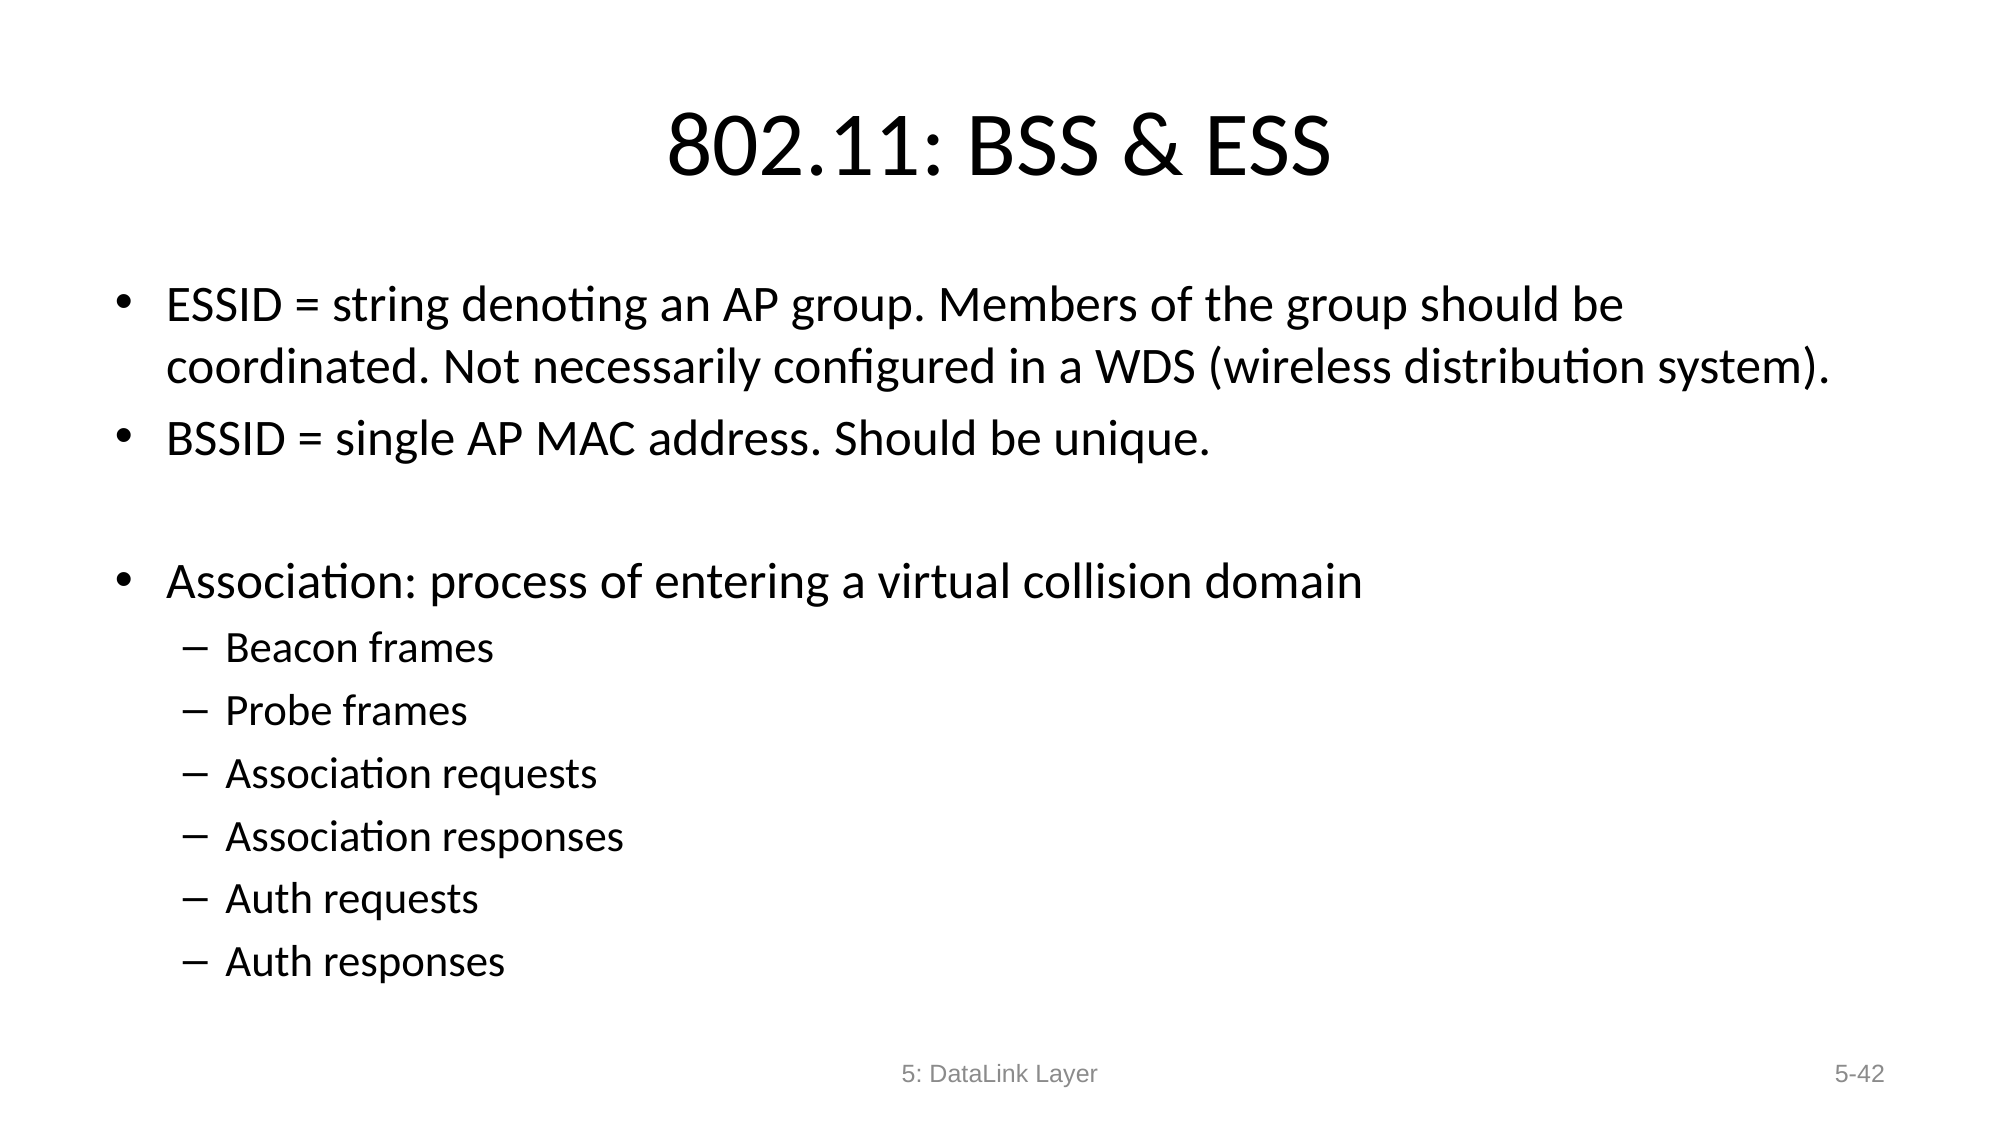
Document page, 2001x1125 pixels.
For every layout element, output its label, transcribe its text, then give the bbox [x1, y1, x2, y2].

list ESSID = string denoting an AP group. Members of the group should be coordinated. Not necessarily configured in a WDS (wireless distribution system). BSSID = single AP MAC address. Should be unique. Association: process of entering a virtual collision domain Beacon frames Probe frames Association requests Association responses Auth requests Auth responses [99, 262, 1900, 1005]
footer 5: DataLink Layer [683, 1042, 1317, 1103]
slide_number 5-42 [1433, 1042, 1900, 1103]
title 802.11: BSS & ESS [99, 45, 1900, 233]
